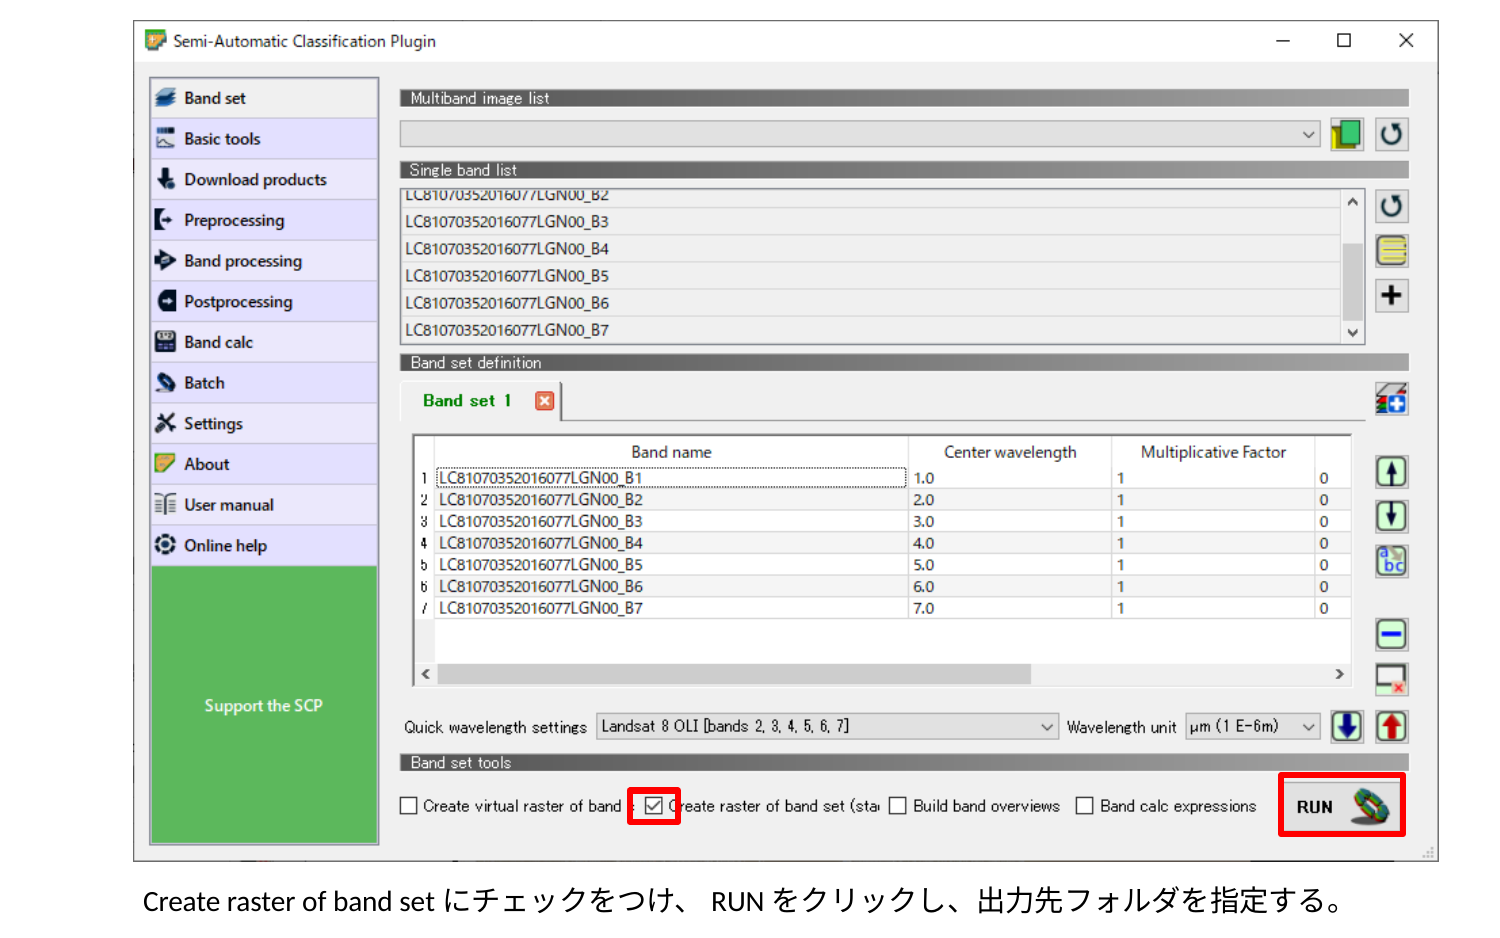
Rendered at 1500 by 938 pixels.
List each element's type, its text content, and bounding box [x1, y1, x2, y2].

picture [133, 20, 1440, 862]
text_box Create raster of band setにチェックをつけ、RUNをクリックし、出力先フォルダを指定する。 [128, 875, 1372, 925]
